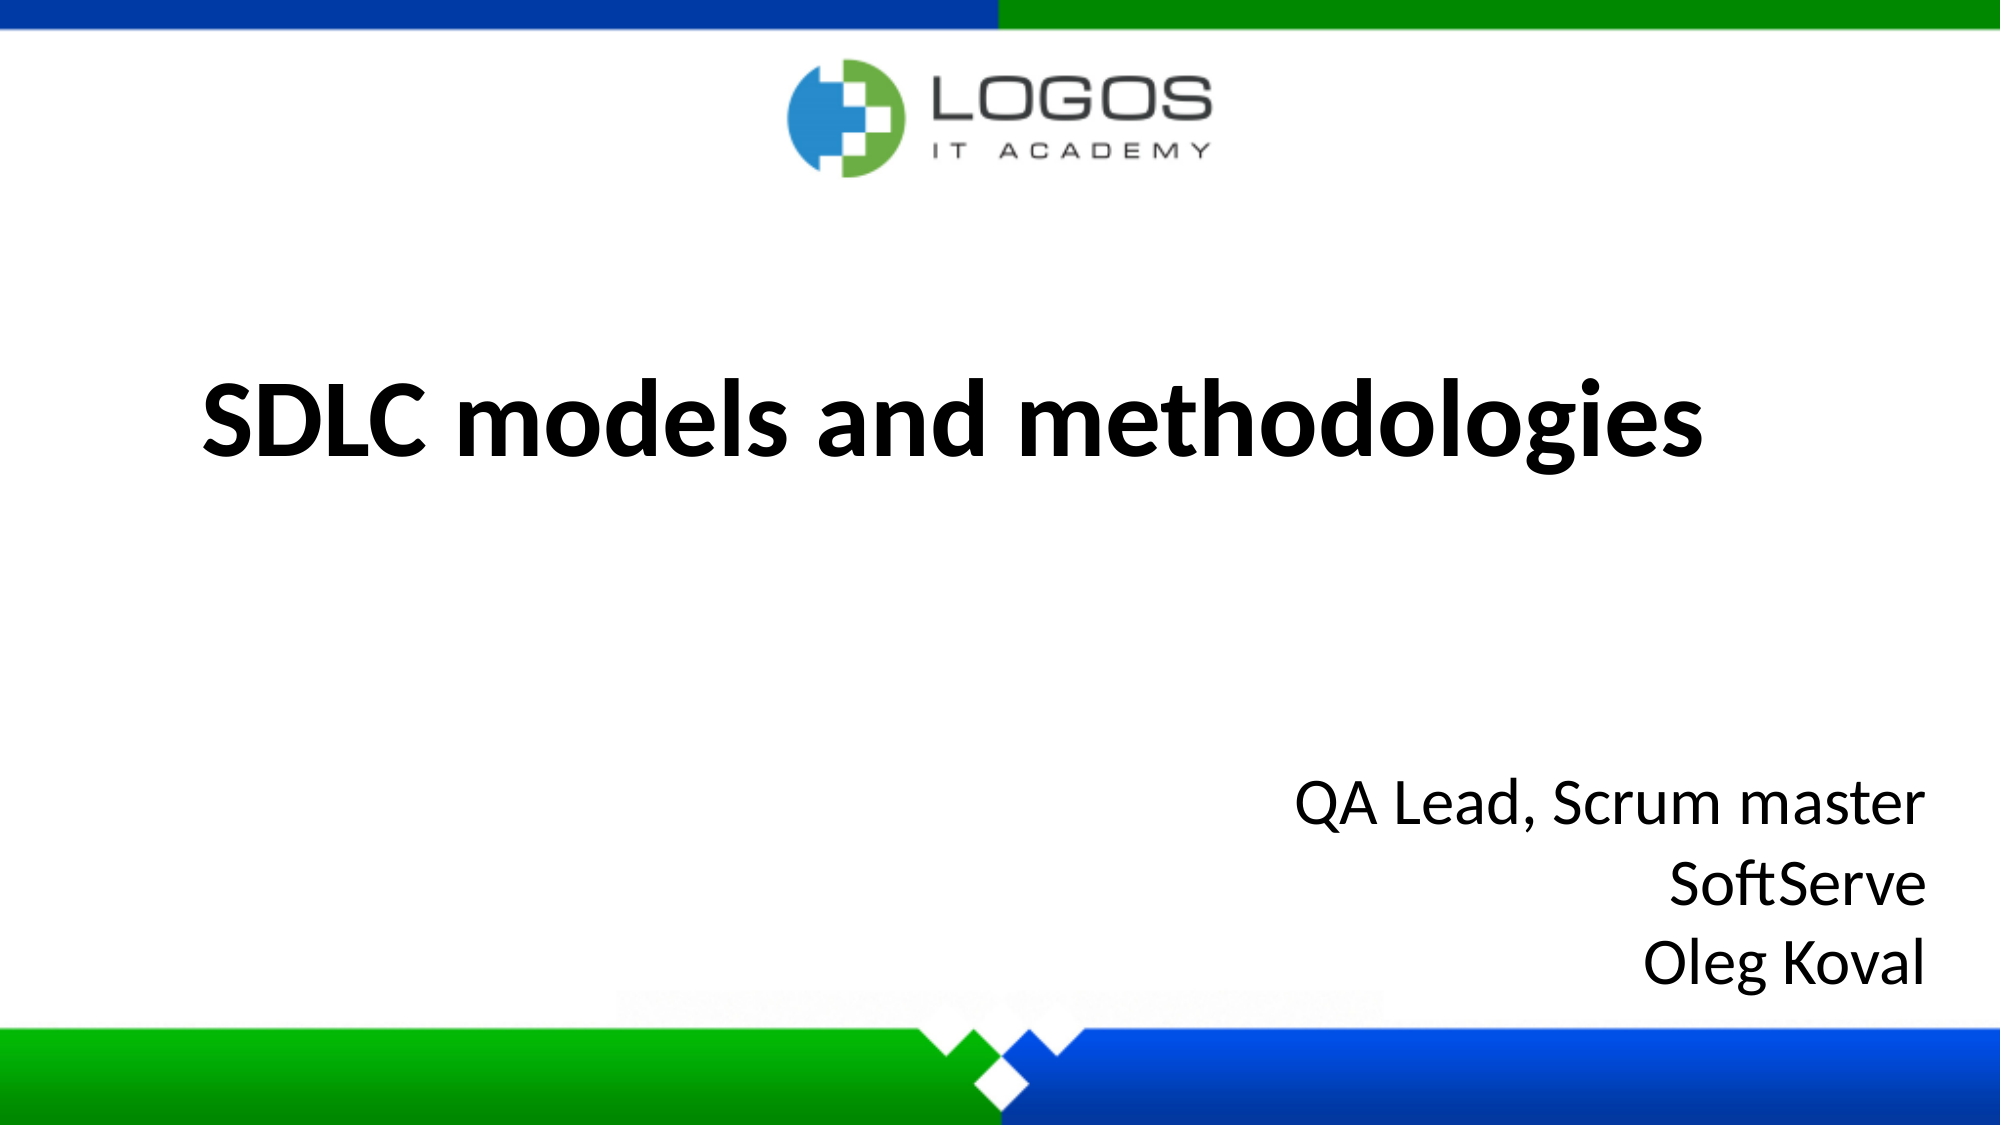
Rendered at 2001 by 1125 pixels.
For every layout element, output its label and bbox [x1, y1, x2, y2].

text_box [0, 0, 2000, 1125]
